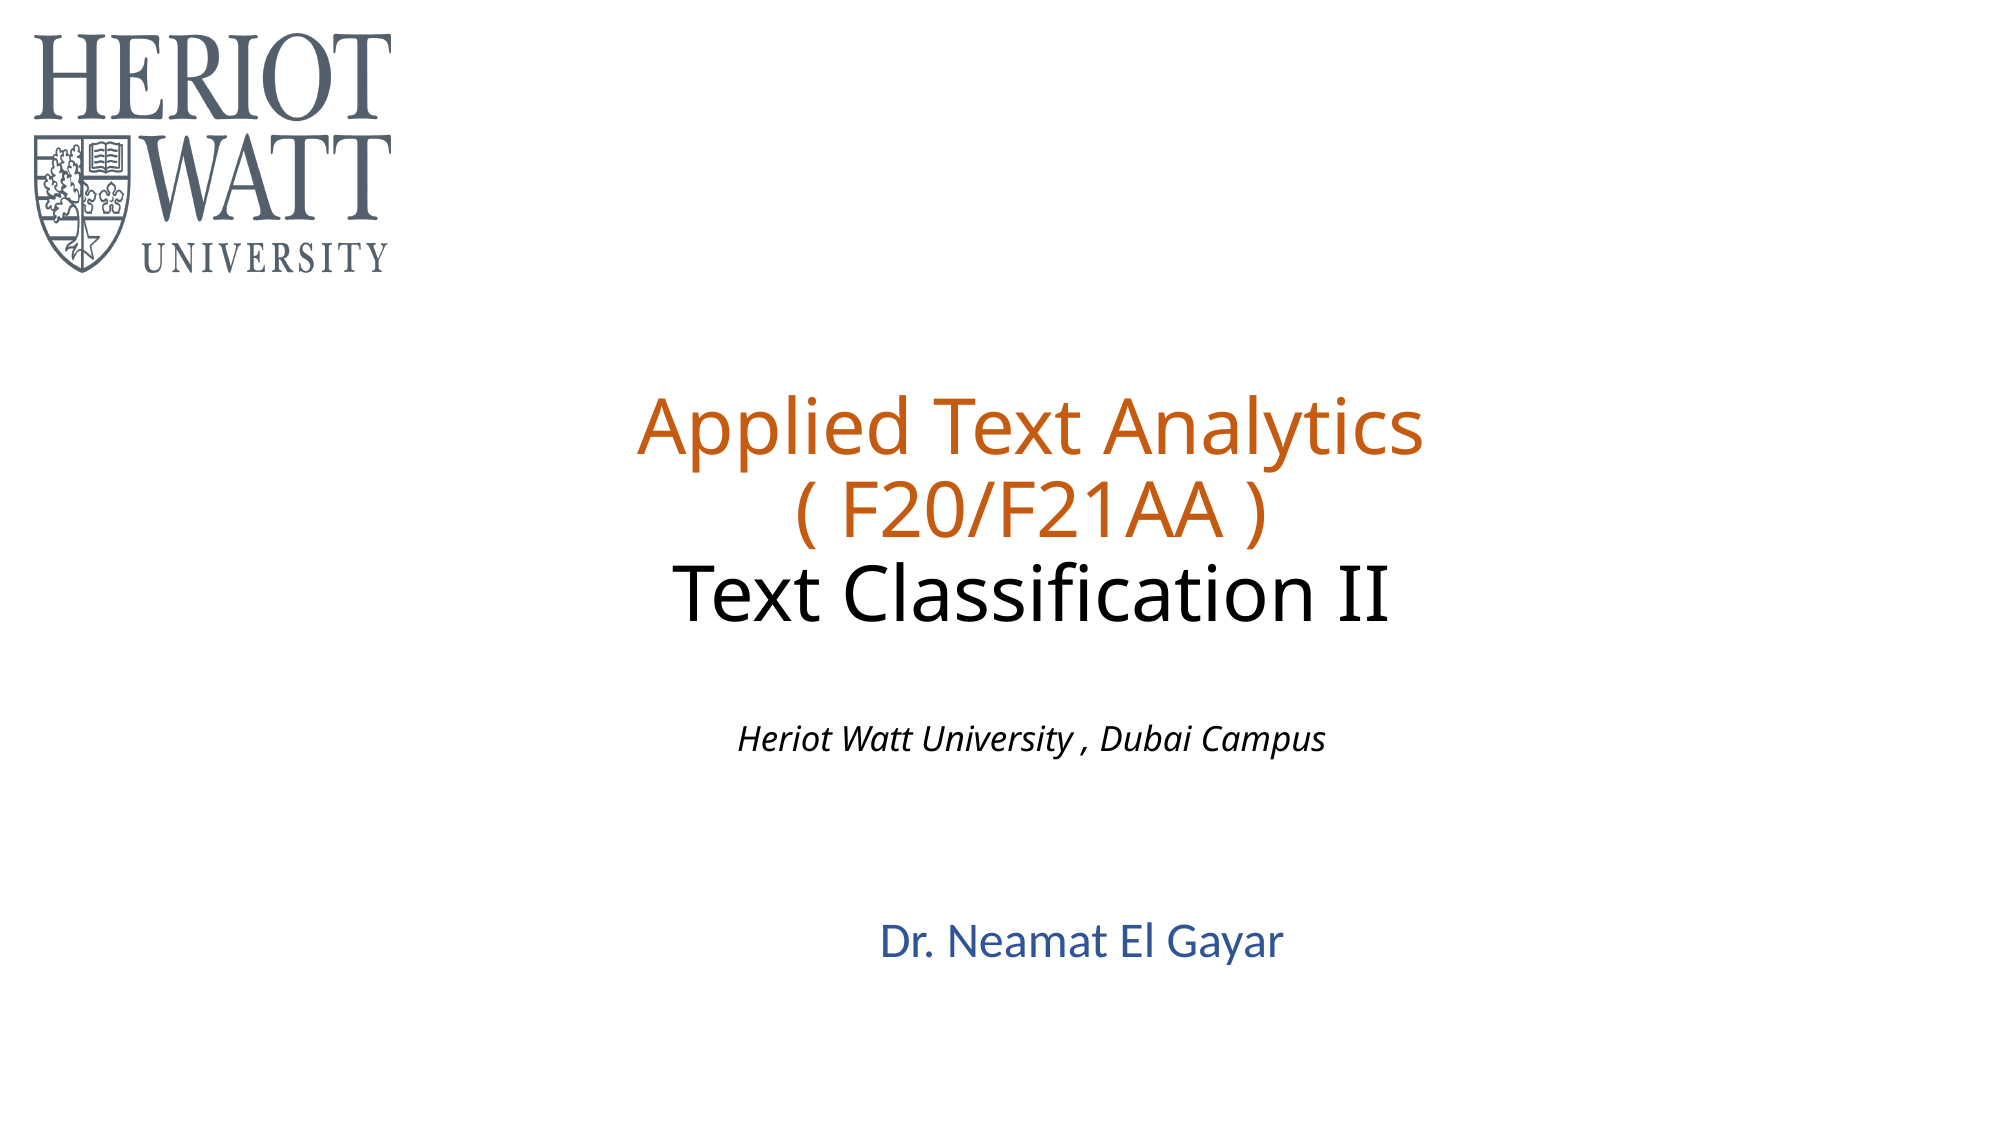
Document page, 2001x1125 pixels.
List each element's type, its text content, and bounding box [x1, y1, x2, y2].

text_box Dr. Neamat El Gayar [557, 825, 1608, 989]
title Applied Text Analytics ( F20/F21AA ) Text Classification II Heriot Watt University , Dubai Campus [281, 374, 1782, 901]
picture [34, 33, 391, 274]
